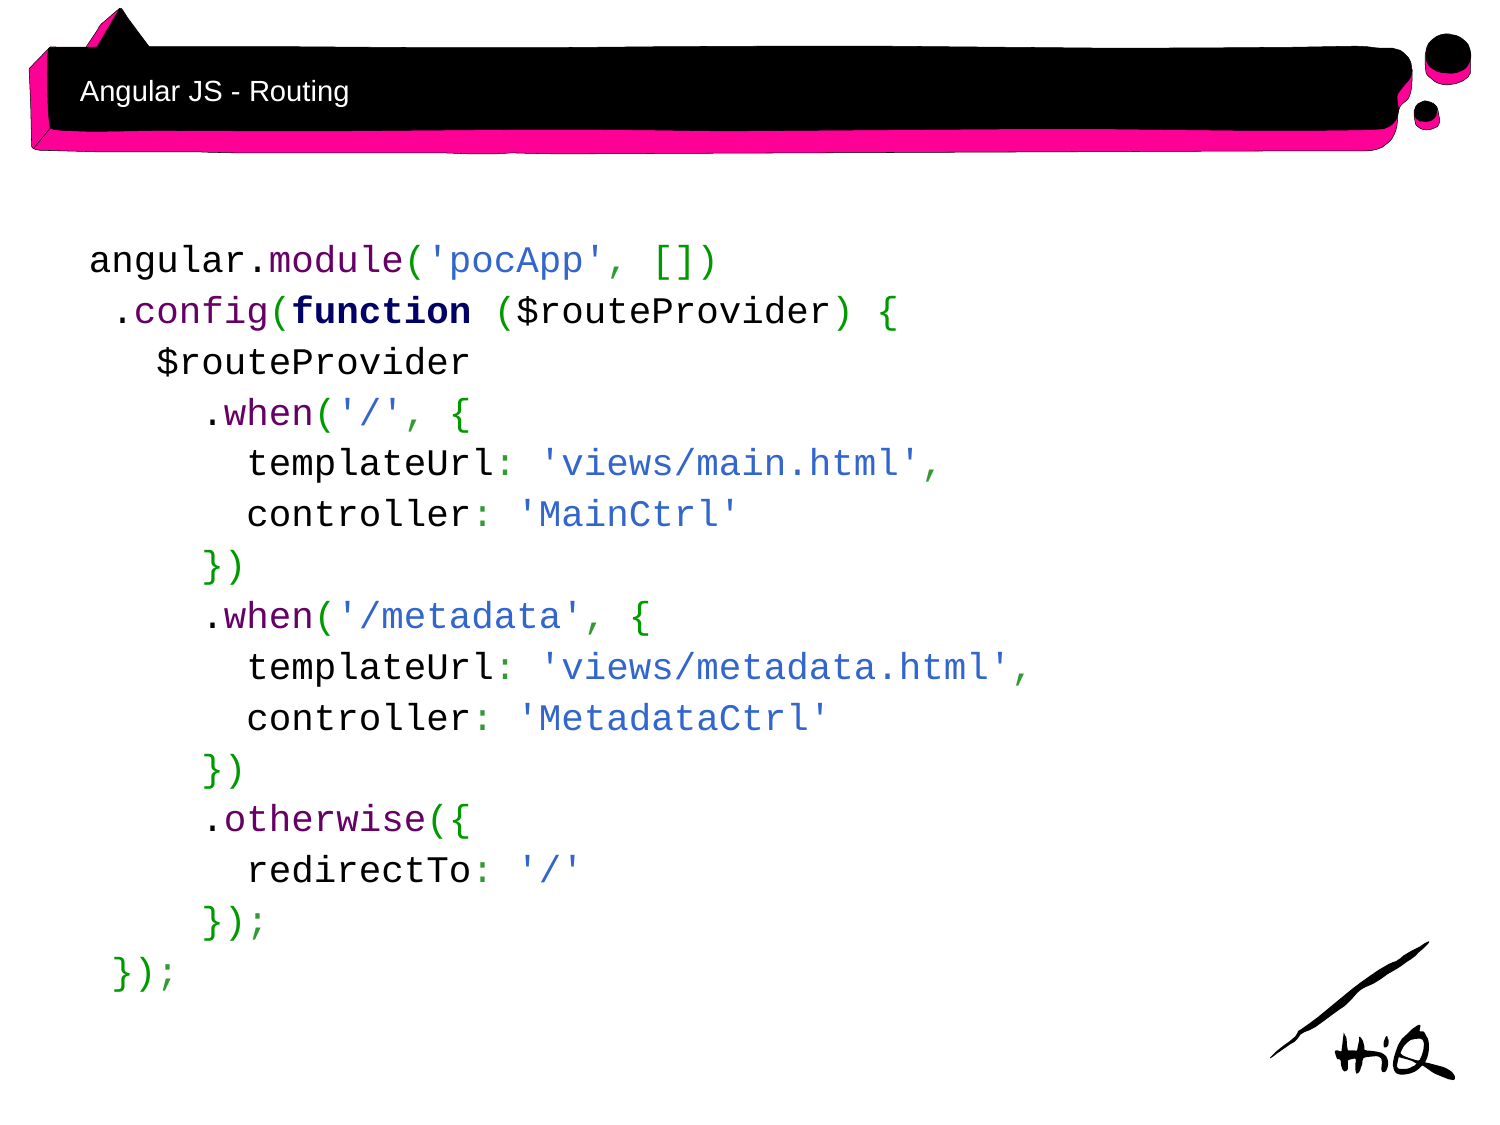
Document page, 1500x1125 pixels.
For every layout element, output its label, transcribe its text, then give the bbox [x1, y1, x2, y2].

list angular.module('pocApp', []) .config(function ($routeProvider) { $routeProvider .when('/', { templateUrl: 'views/main.html', controller: 'MainCtrl' }) .when('/metadata', { templateUrl: 'views/metadata.html', controller: 'MetadataCtrl' }) .otherwise({ redirectTo: '/' }); }); [64, 220, 1279, 1078]
title Angular JS - Routing [64, 54, 1365, 126]
